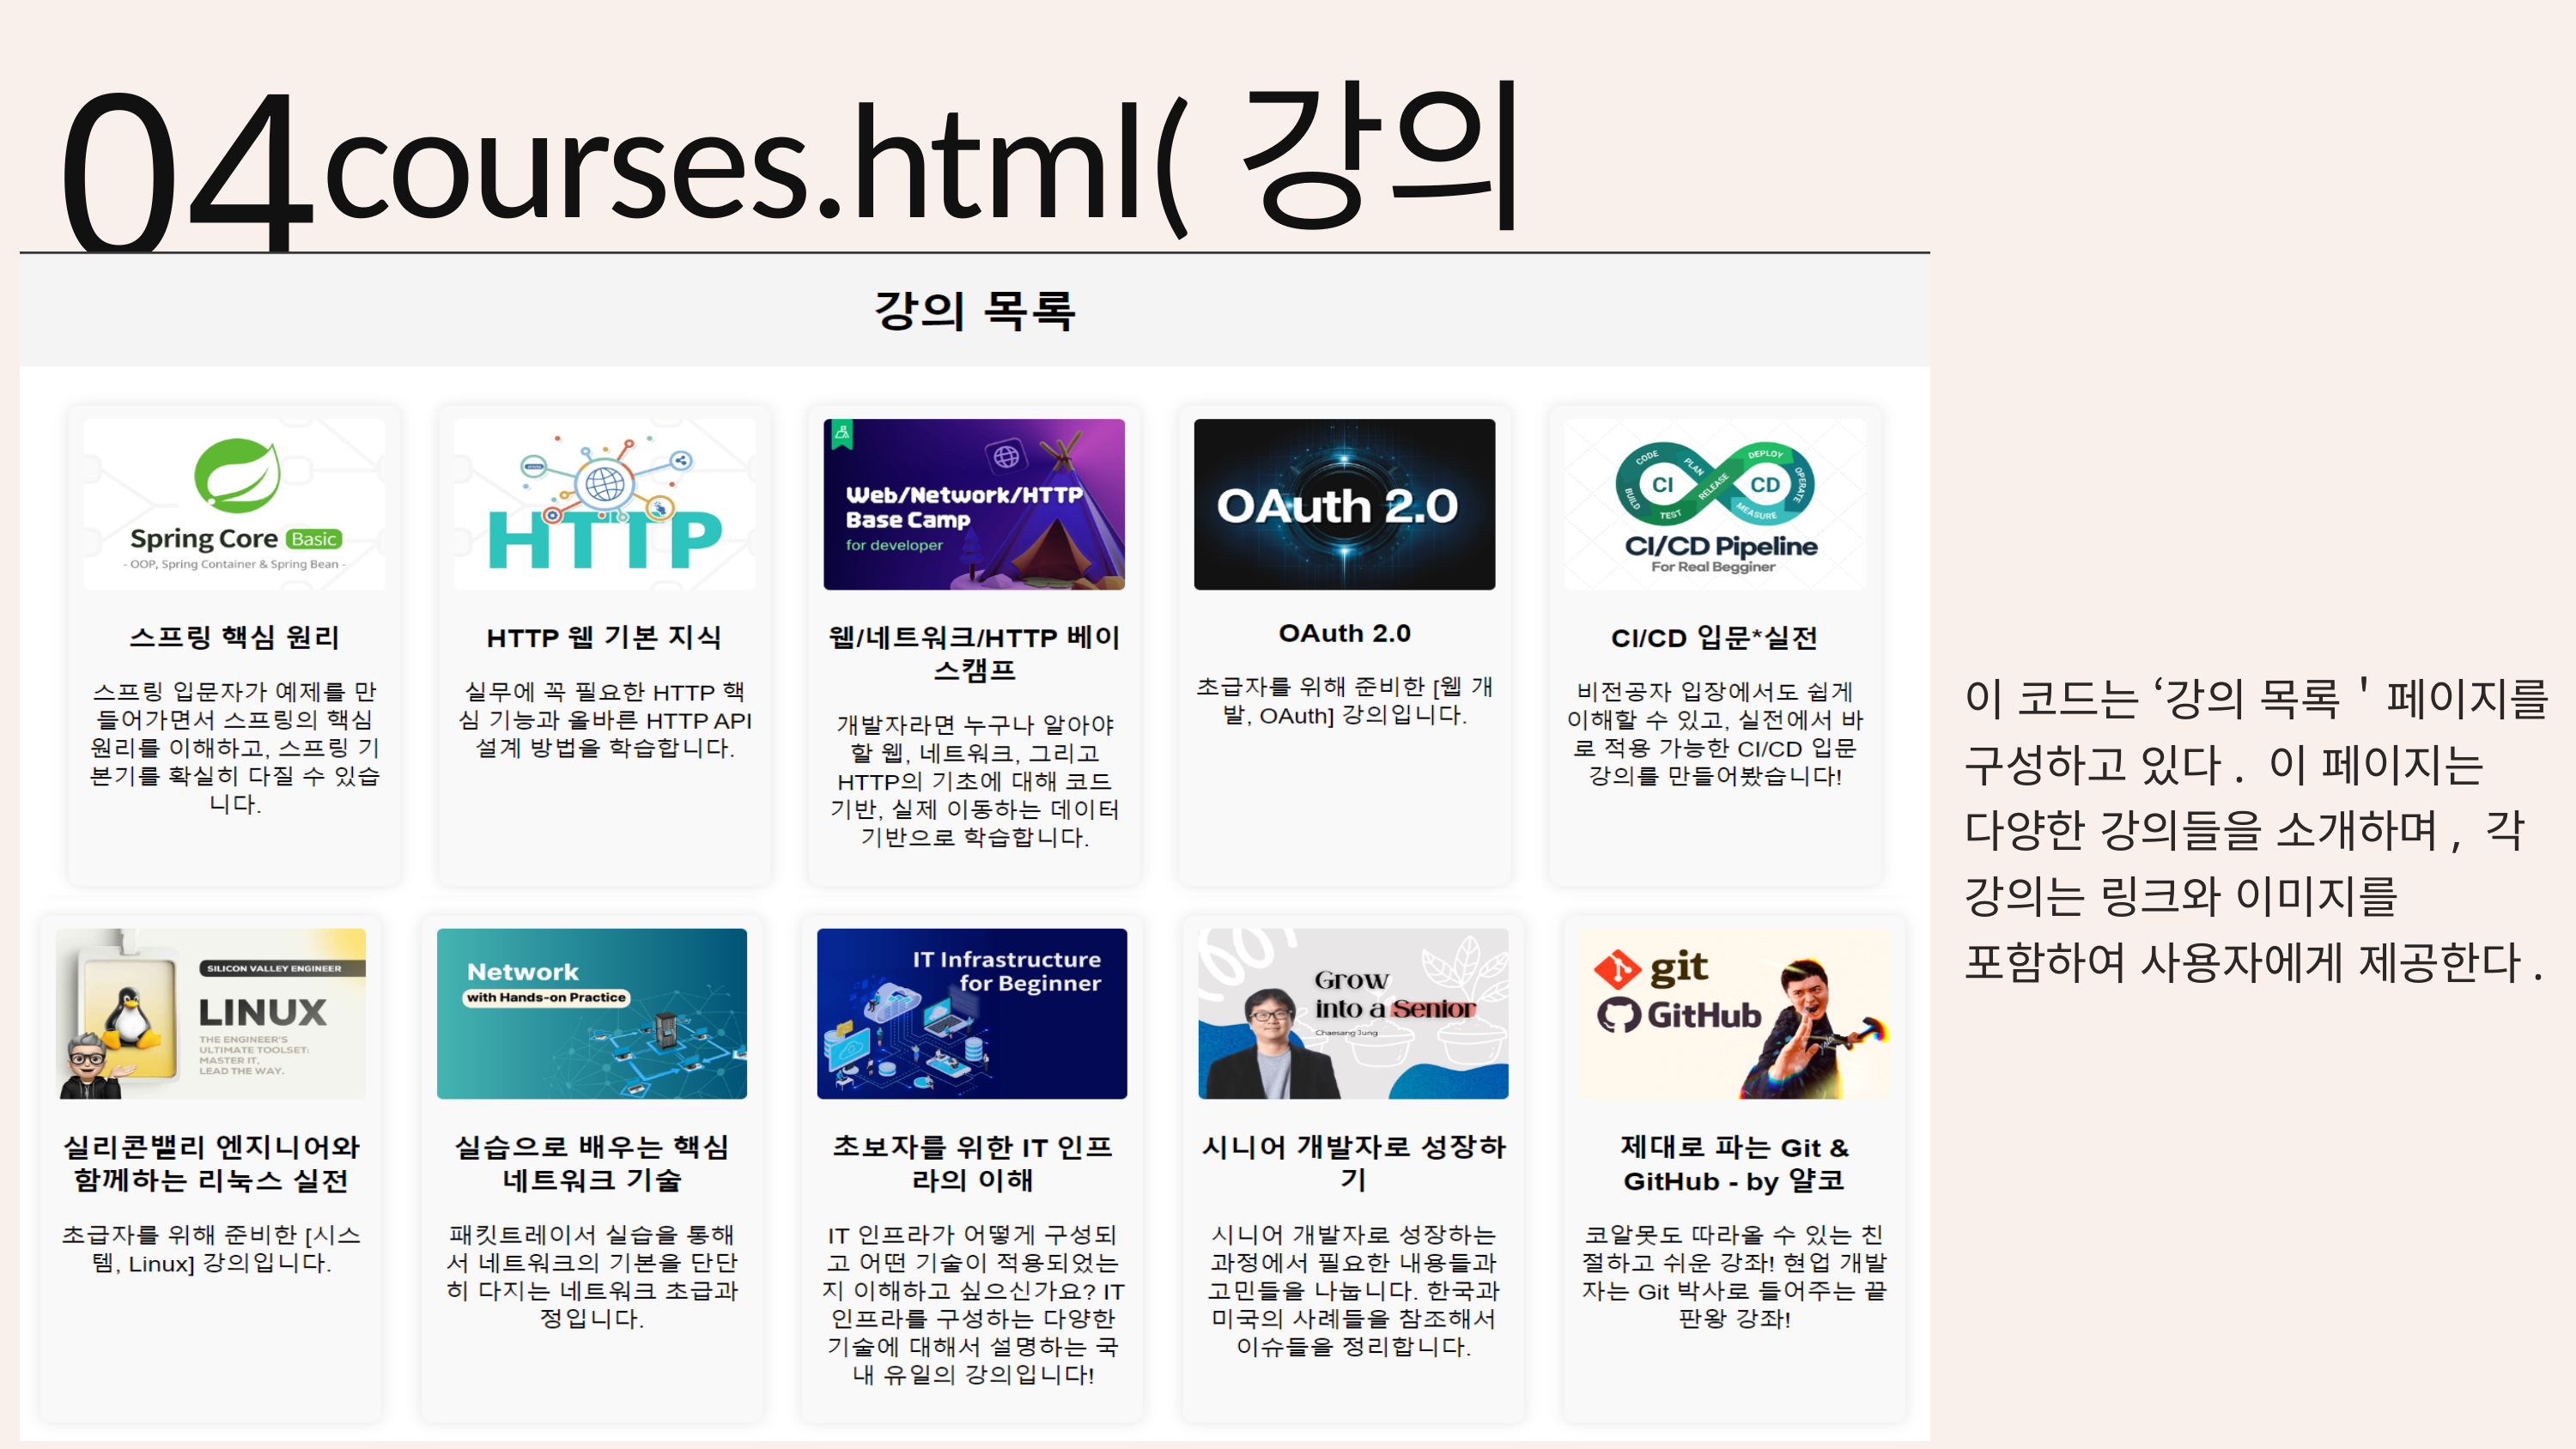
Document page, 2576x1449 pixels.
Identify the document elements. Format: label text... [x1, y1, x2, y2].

picture [19, 252, 1930, 1441]
text_box courses.html(강의 목록) [413, 60, 1857, 249]
text_box 이 코드는 ‘강의 목록＇페이지를 구성하고 있다. 이 페이지는 다양한 강의들을 소개하며, 각 강의는 링크와 이미지를 포함하여 사용자에게 제공한다. [1964, 659, 2555, 989]
text_box 04 [53, 0, 413, 249]
